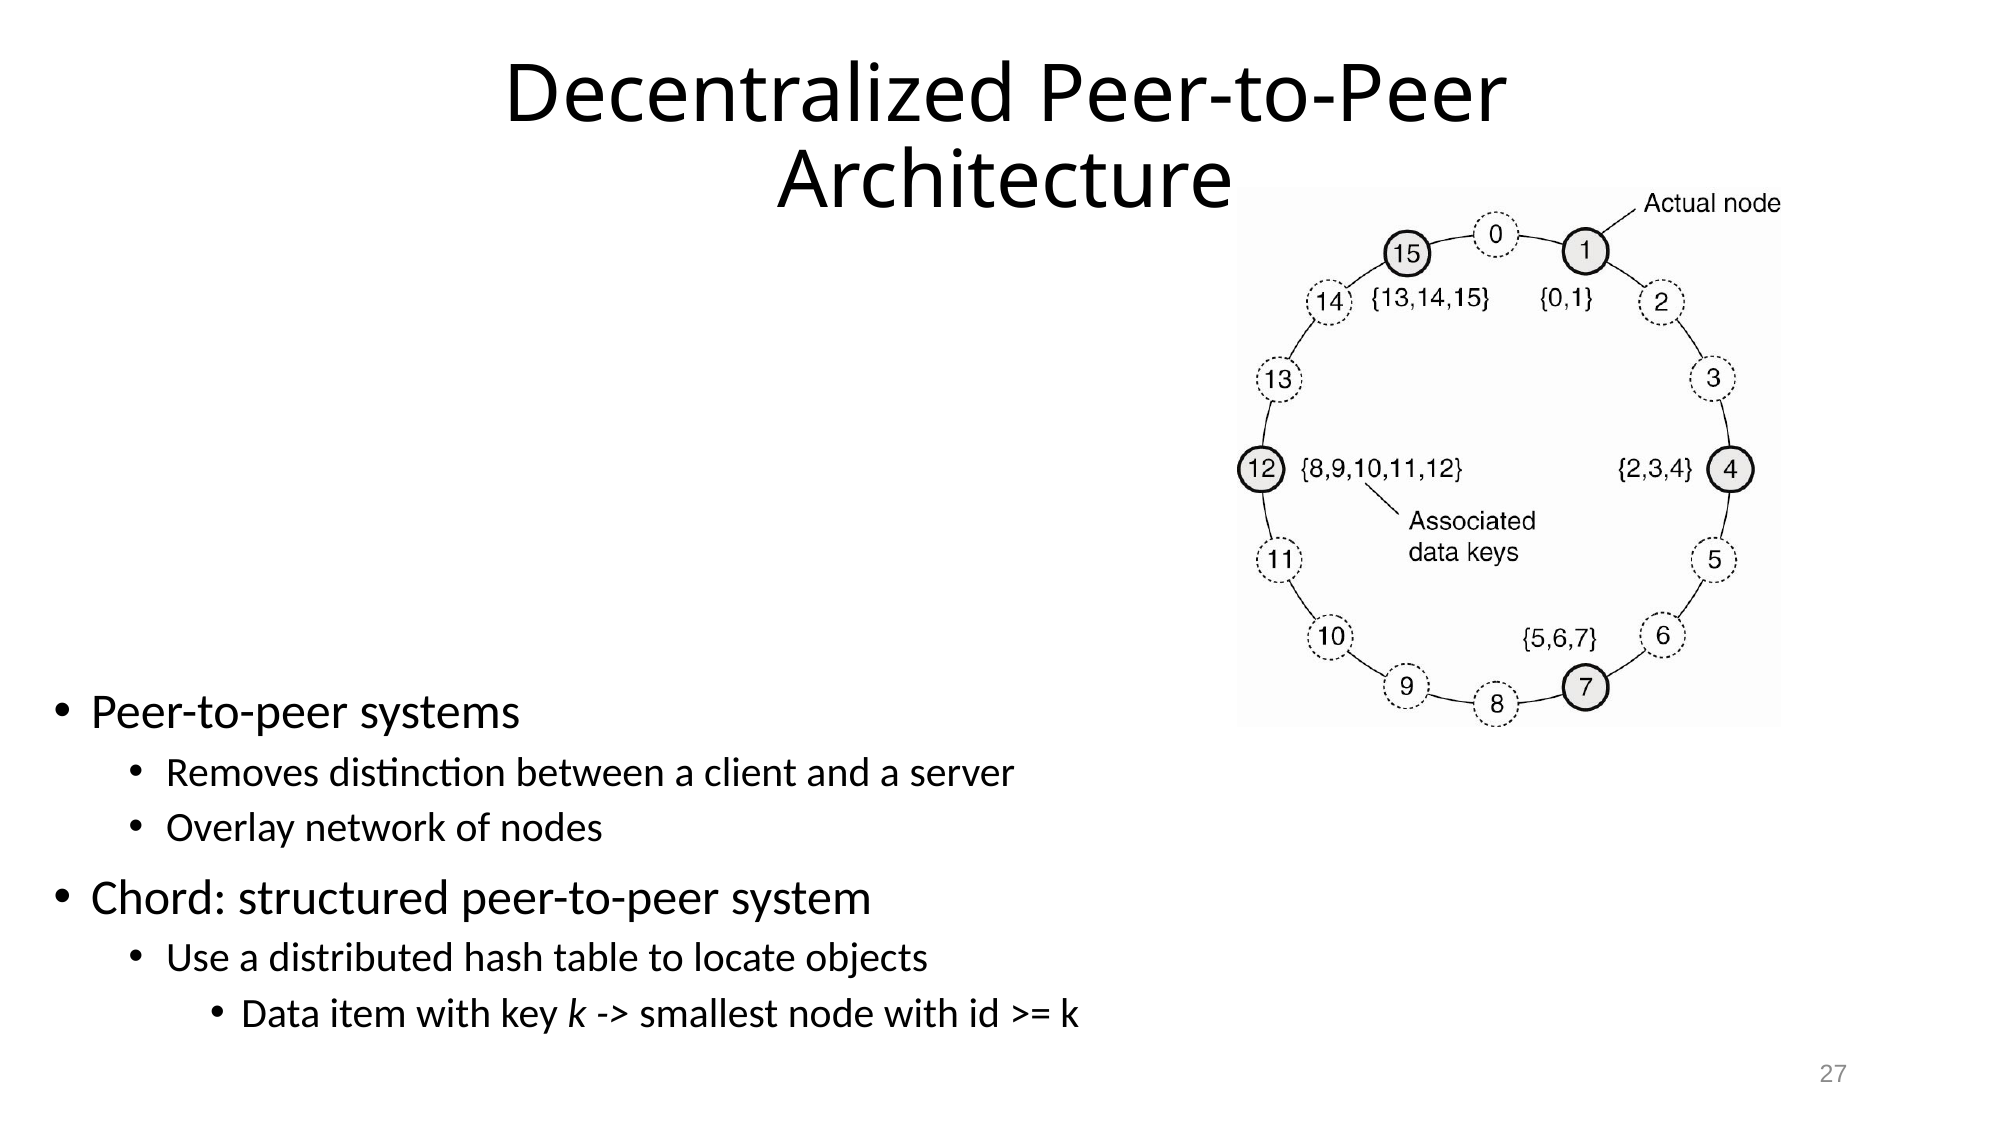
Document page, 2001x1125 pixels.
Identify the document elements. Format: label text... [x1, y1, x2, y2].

picture [1237, 187, 1781, 727]
text_box Peer-to-peer systems Removes distinction between a client and a server Overlay network of nodes Chord: structured peer-to-peer system Use a distributed hash table to locate objects Data item with key k -> smallest node with id >= k [38, 678, 1462, 1125]
slide_number 27 [1412, 1042, 1863, 1103]
title Decentralized Peer-to-Peer Architecture [287, 45, 1725, 233]
